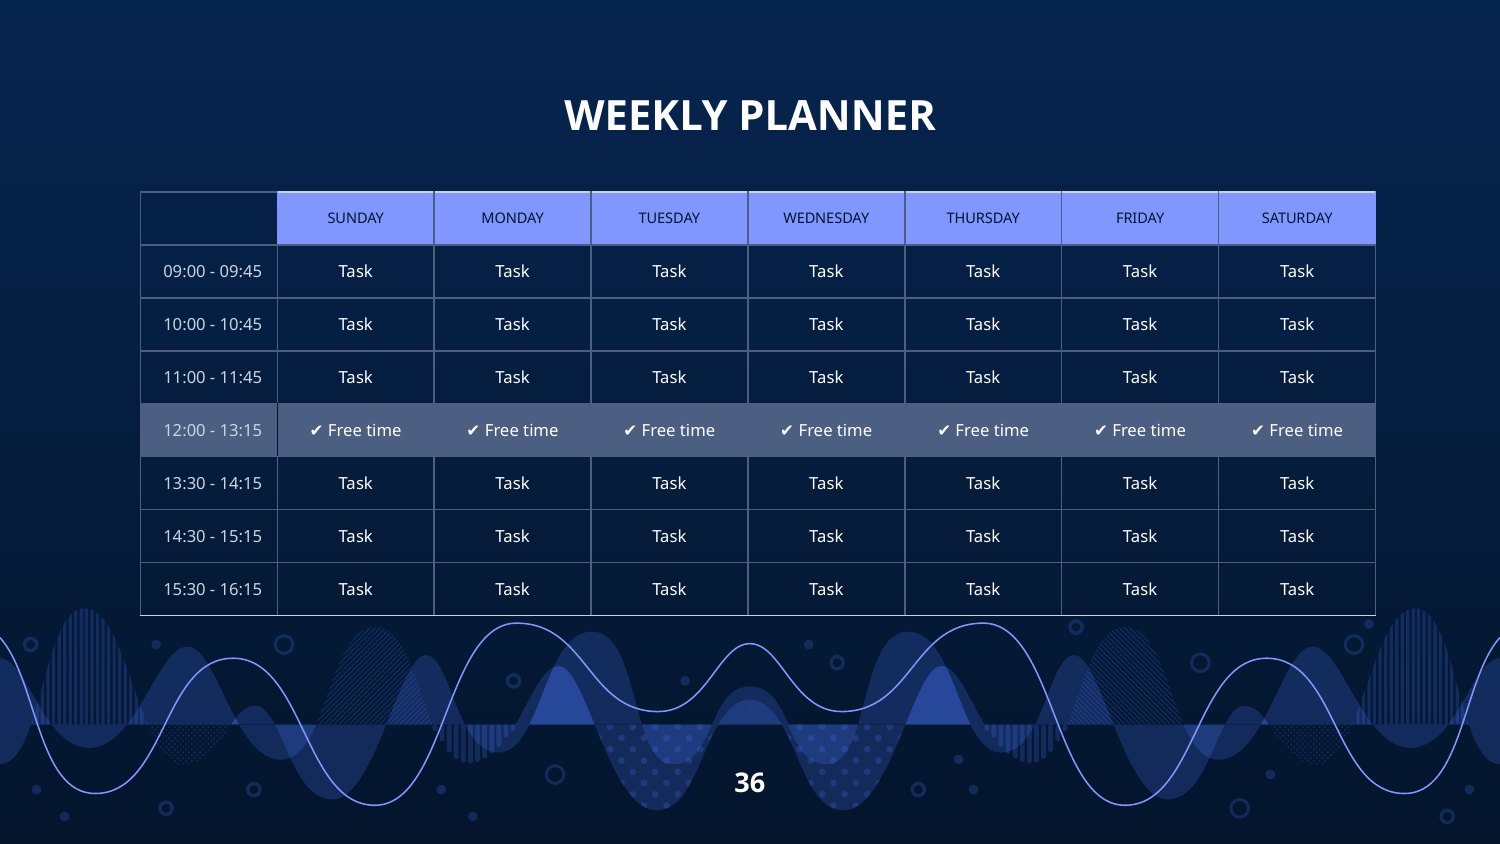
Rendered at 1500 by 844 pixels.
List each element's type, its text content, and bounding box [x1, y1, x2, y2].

table_cell ✔ Free time [435, 404, 590, 456]
table_cell Task [1219, 246, 1375, 297]
table_cell Task [278, 457, 433, 509]
table_cell ✔ Free time [1062, 404, 1218, 456]
table_cell 09:00 - 09:45 [141, 246, 277, 297]
table_cell Task [435, 299, 590, 350]
table_cell Task [592, 563, 747, 615]
table_cell Task [906, 246, 1061, 297]
table_cell Task [906, 352, 1061, 403]
title WEEKLY PLANNER [203, 74, 1297, 140]
table_cell 15:30 - 16:15 [141, 563, 277, 615]
table_header TUESDAY [592, 193, 747, 244]
table_cell Task [592, 299, 747, 350]
table_cell Task [749, 246, 904, 297]
table_cell ✔ Free time [906, 404, 1061, 456]
table_cell Task [592, 457, 747, 509]
table_header THURSDAY [906, 193, 1061, 244]
table_header [141, 193, 277, 244]
table_cell 12:00 - 13:15 [141, 404, 277, 456]
table_cell Task [906, 457, 1061, 509]
table_cell ✔ Free time [749, 404, 904, 456]
table_cell Task [906, 299, 1061, 350]
table_cell Task [435, 510, 590, 562]
table_header MONDAY [435, 193, 590, 244]
table_cell Task [592, 510, 747, 562]
table_cell Task [278, 510, 433, 562]
table_cell Task [435, 563, 590, 615]
table_cell Task [435, 352, 590, 403]
table_cell 14:30 - 15:15 [141, 510, 277, 562]
table_cell Task [1062, 510, 1218, 562]
table_cell 10:00 - 10:45 [141, 299, 277, 350]
table_cell Task [1219, 457, 1375, 509]
table_cell 11:00 - 11:45 [141, 352, 277, 403]
table_cell Task [278, 299, 433, 350]
table_cell Task [749, 510, 904, 562]
table_cell Task [906, 563, 1061, 615]
table_header FRIDAY [1062, 193, 1218, 244]
table_cell Task [749, 352, 904, 403]
table_header WEDNESDAY [749, 193, 904, 244]
table_cell Task [592, 246, 747, 297]
table_cell Task [749, 299, 904, 350]
table_cell Task [278, 352, 433, 403]
table_cell Task [749, 457, 904, 509]
table_cell Task [1219, 299, 1375, 350]
table_header SUNDAY [278, 193, 433, 244]
table_cell Task [1062, 457, 1218, 509]
table_cell Task [1062, 563, 1218, 615]
table_cell Task [1219, 563, 1375, 615]
table_cell Task [1219, 510, 1375, 562]
table_cell Task [278, 246, 433, 297]
table_cell Task [435, 246, 590, 297]
table_cell Task [1062, 299, 1218, 350]
table_cell Task [592, 352, 747, 403]
slide_number 36 [705, 724, 795, 844]
table_cell Task [435, 457, 590, 509]
table_header SATURDAY [1219, 193, 1375, 244]
table_cell Task [1062, 246, 1218, 297]
table_cell ✔ Free time [592, 404, 747, 456]
table_cell ✔ Free time [278, 404, 433, 456]
table_cell ✔ Free time [1219, 404, 1375, 456]
table_cell Task [1219, 352, 1375, 403]
table_cell Task [749, 563, 904, 615]
table_cell Task [906, 510, 1061, 562]
table_cell 13:30 - 14:15 [141, 457, 277, 509]
table_cell Task [278, 563, 433, 615]
table_cell Task [1062, 352, 1218, 403]
